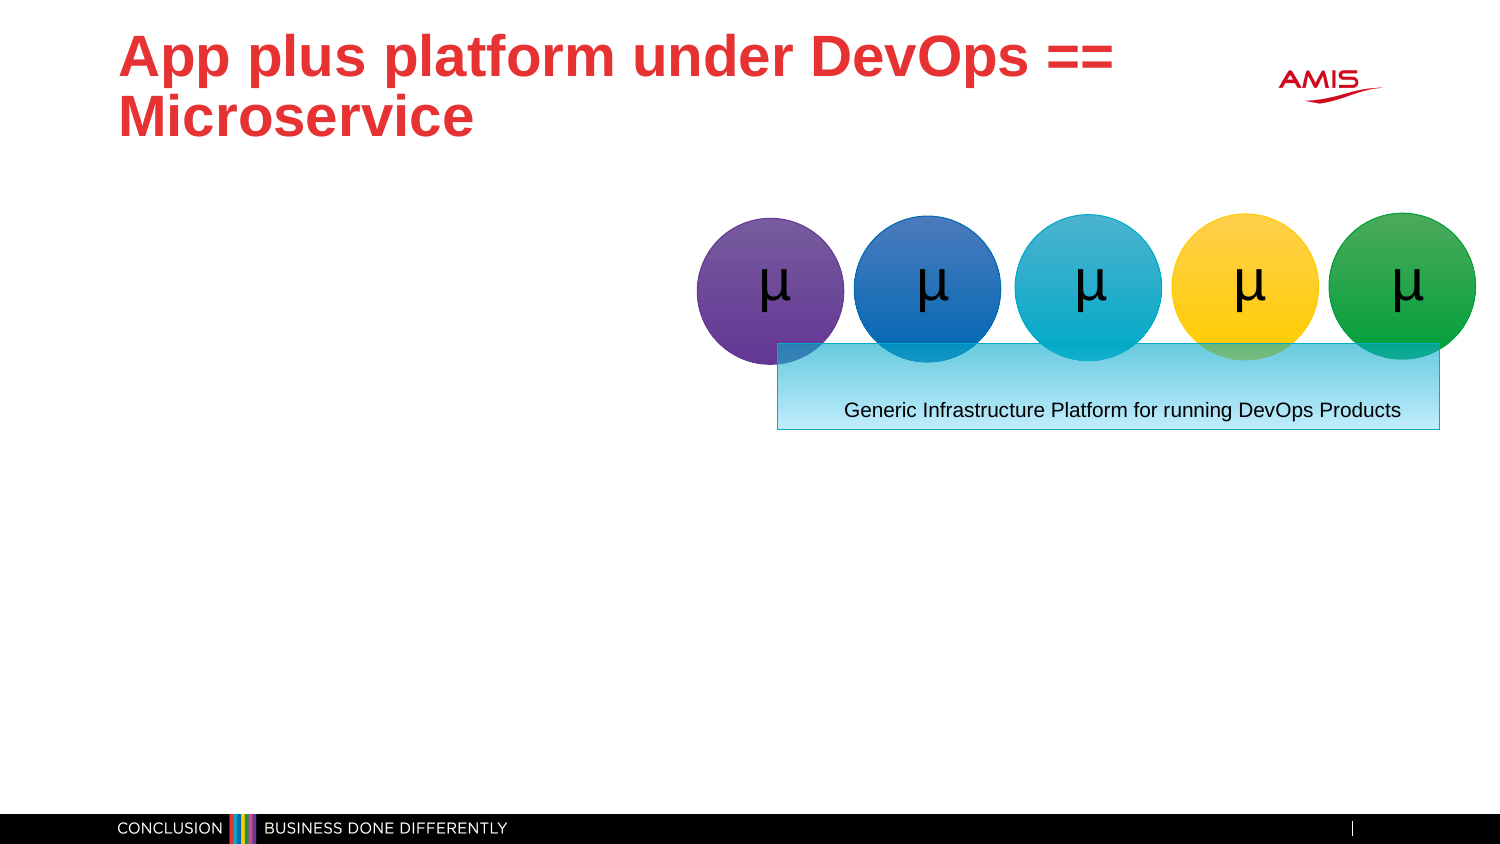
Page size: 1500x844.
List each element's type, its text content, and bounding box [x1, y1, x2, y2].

picture [239, 814, 1500, 844]
picture [1205, 58, 1388, 106]
picture [0, 814, 236, 844]
title App plus platform under DevOps == Microservice [118, 47, 1205, 130]
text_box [697, 213, 1476, 430]
